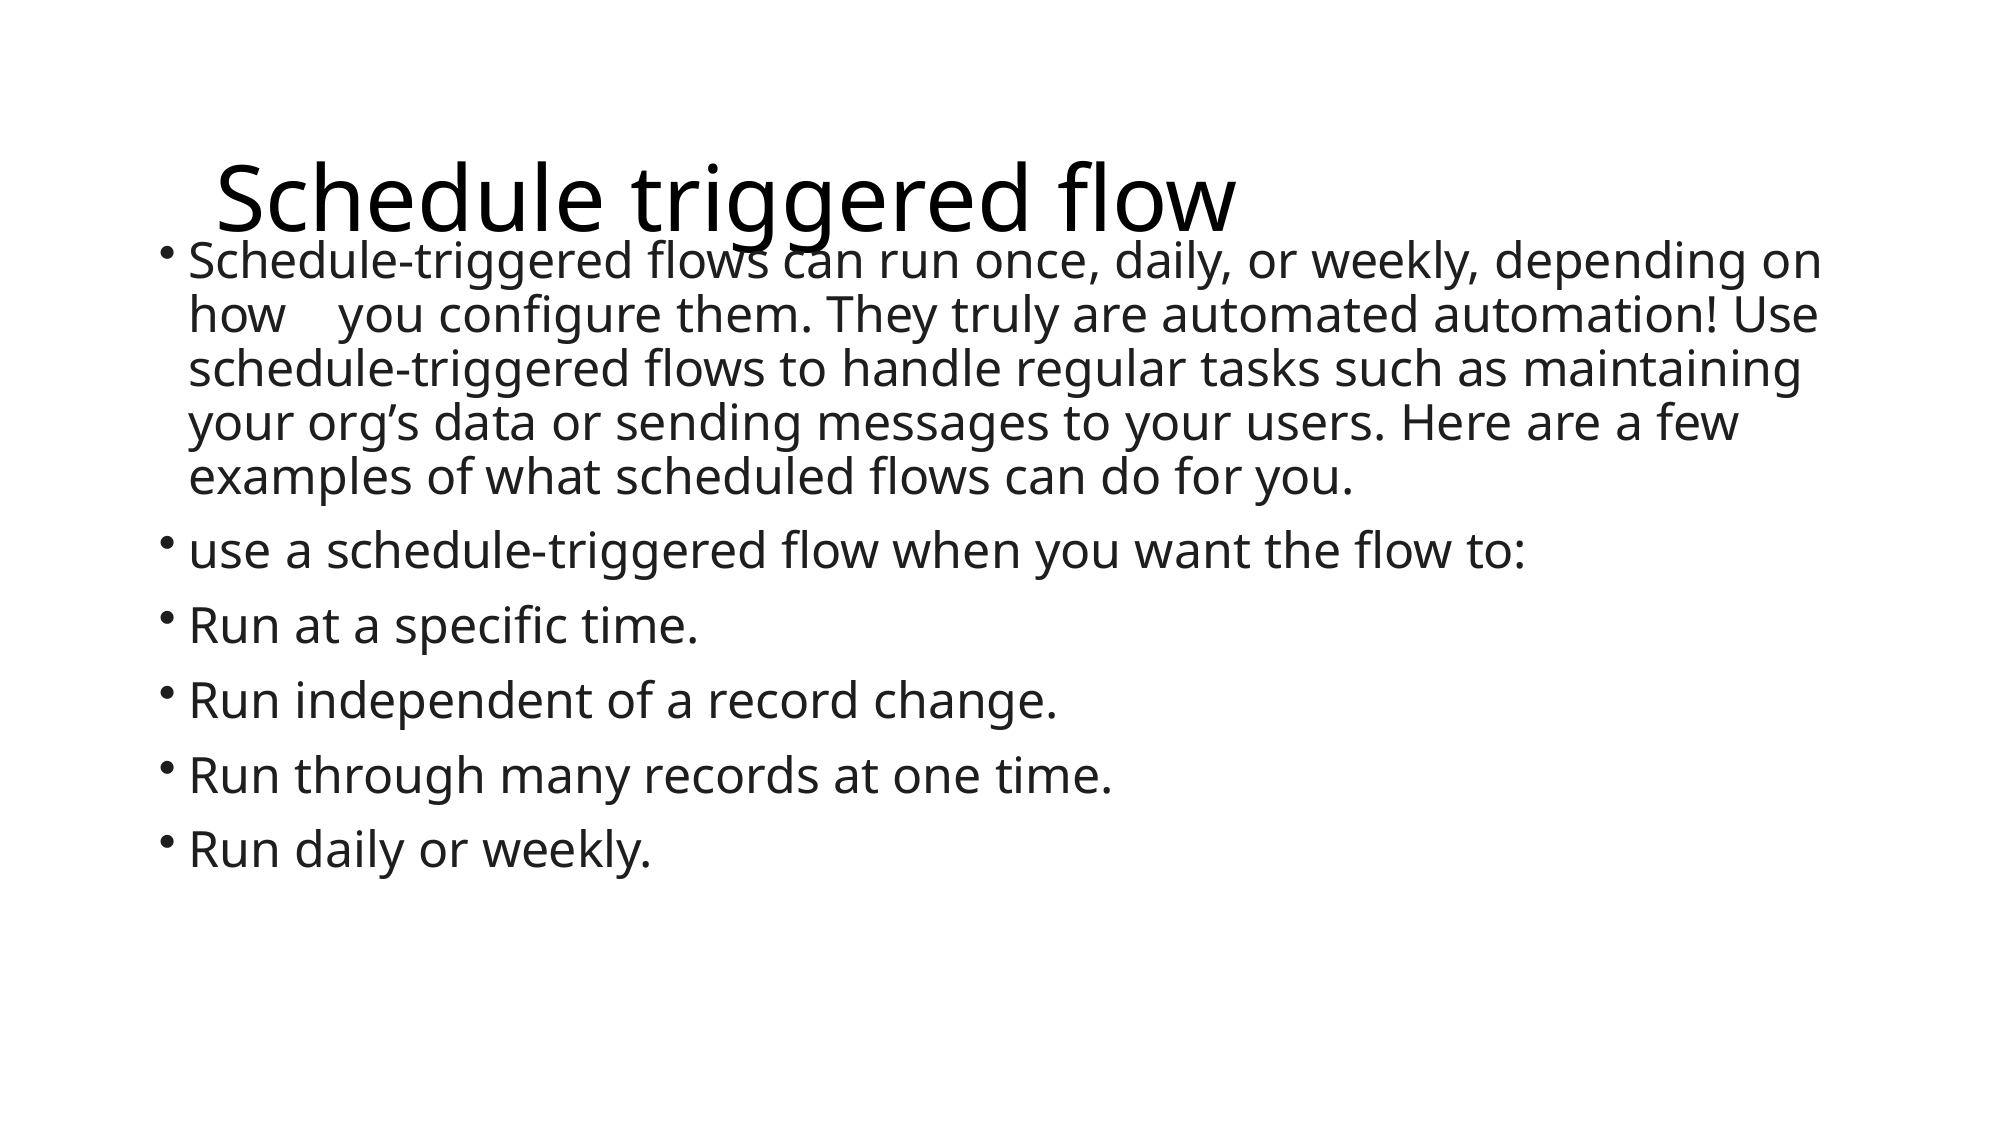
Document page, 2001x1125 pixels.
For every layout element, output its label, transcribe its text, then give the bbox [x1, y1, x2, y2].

text_box Schedule-triggered flows can run once, daily, or weekly, depending on how you configure them. They truly are automated automation! Use schedule-triggered flows to handle regular tasks such as maintaining your org’s data or sending messages to your users. Here are a few examples of what scheduled flows can do for you. use a schedule-triggered flow when you want the flow to: Run at a specific time. Run independent of a record change. Run through many records at one time. Run daily or weekly. [156, 225, 1842, 878]
title Schedule triggered flow [137, 48, 1863, 289]
